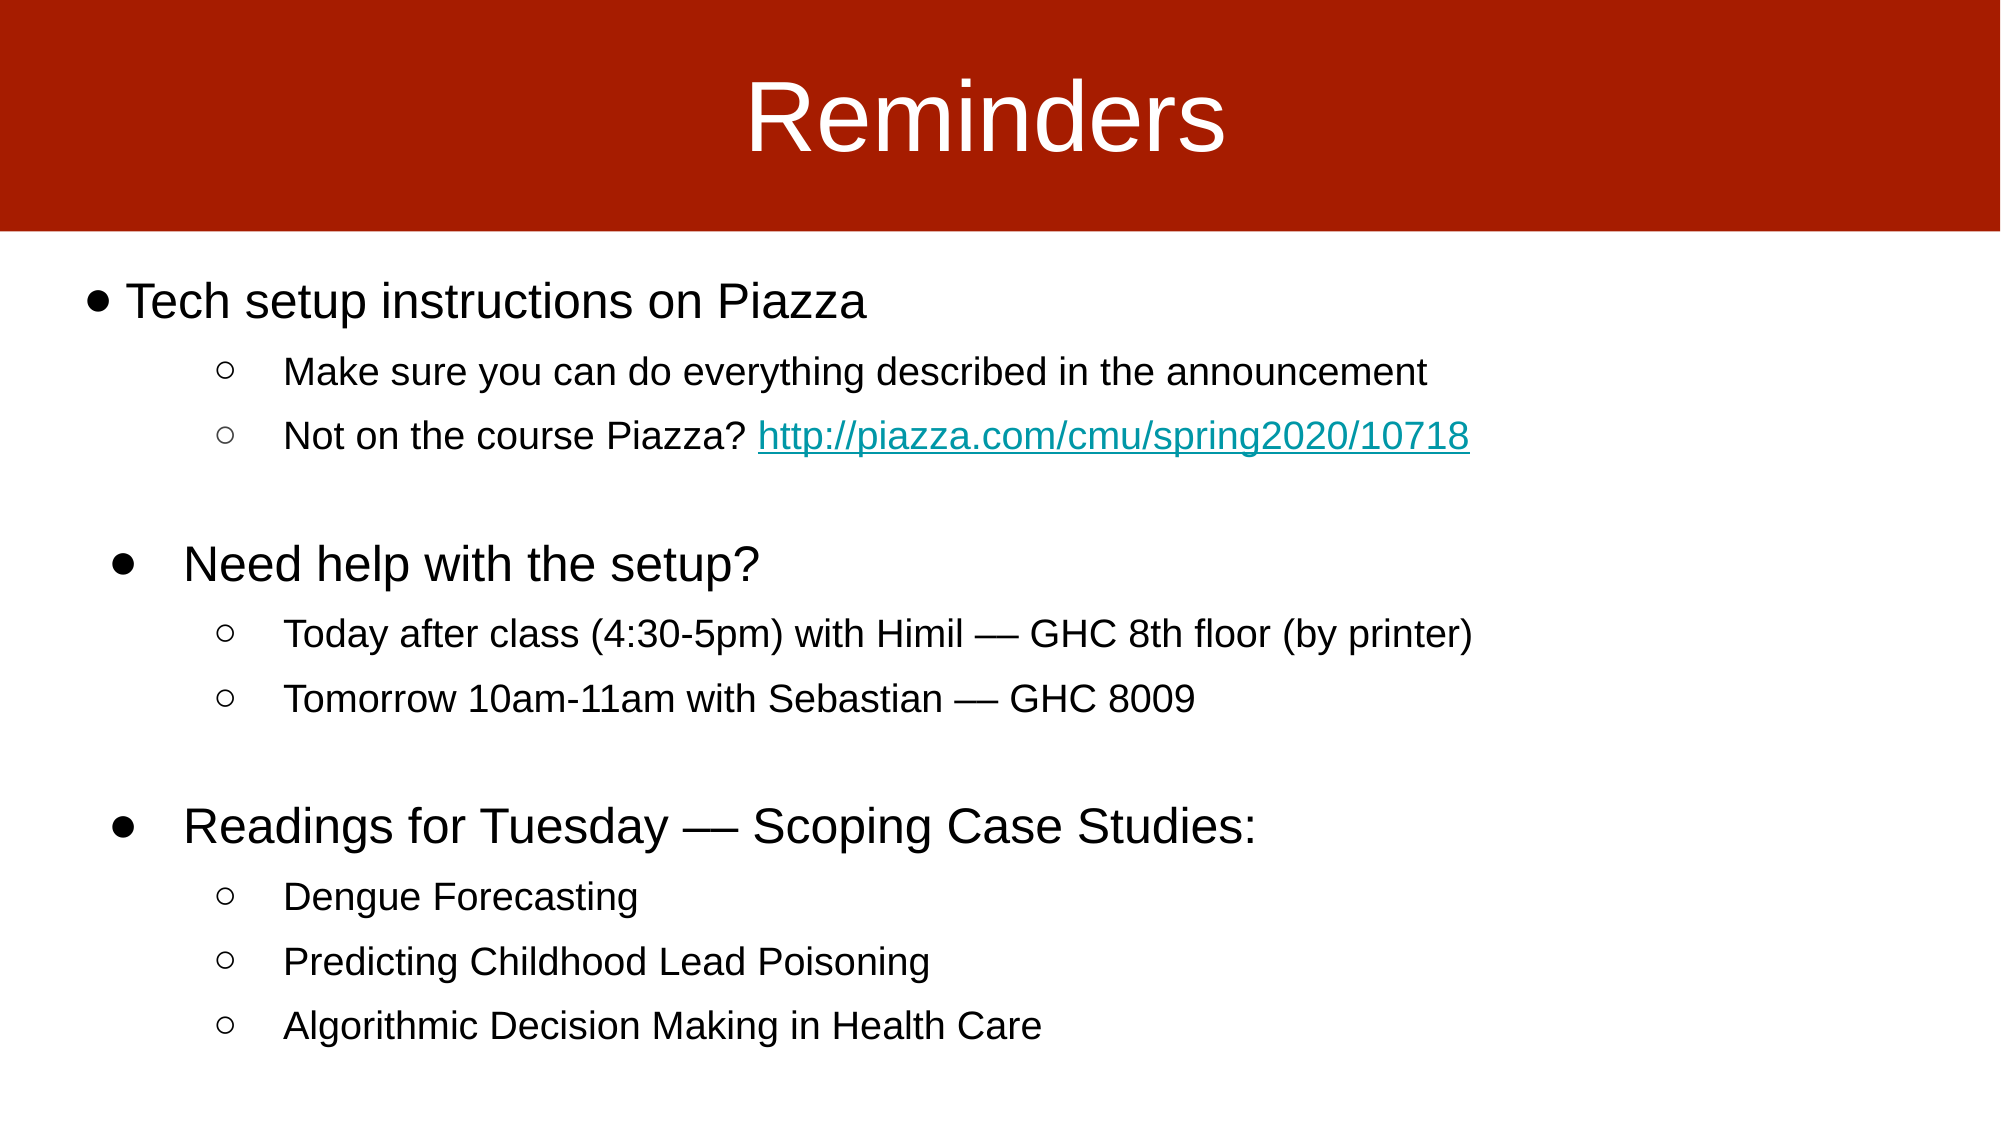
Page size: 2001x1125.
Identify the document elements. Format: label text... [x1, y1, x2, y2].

list Tech setup instructions on Piazza Make sure you can do everything described in the announcement Not on the course Piazza? http://piazza.com/cmu/spring2020/10718 Need help with the setup? Today after class (4:30-5pm) with Himil –– GHC 8th floor (by printer) Tomorrow 10am-11am with Sebastian –– GHC 8009 Readings for Tuesday –– Scoping Case Studies: Dengue Forecasting Predicting Childhood Lead Poisoning Algorithmic Decision Making in Health Care [68, 252, 1932, 1083]
title Reminders [68, 0, 1932, 223]
